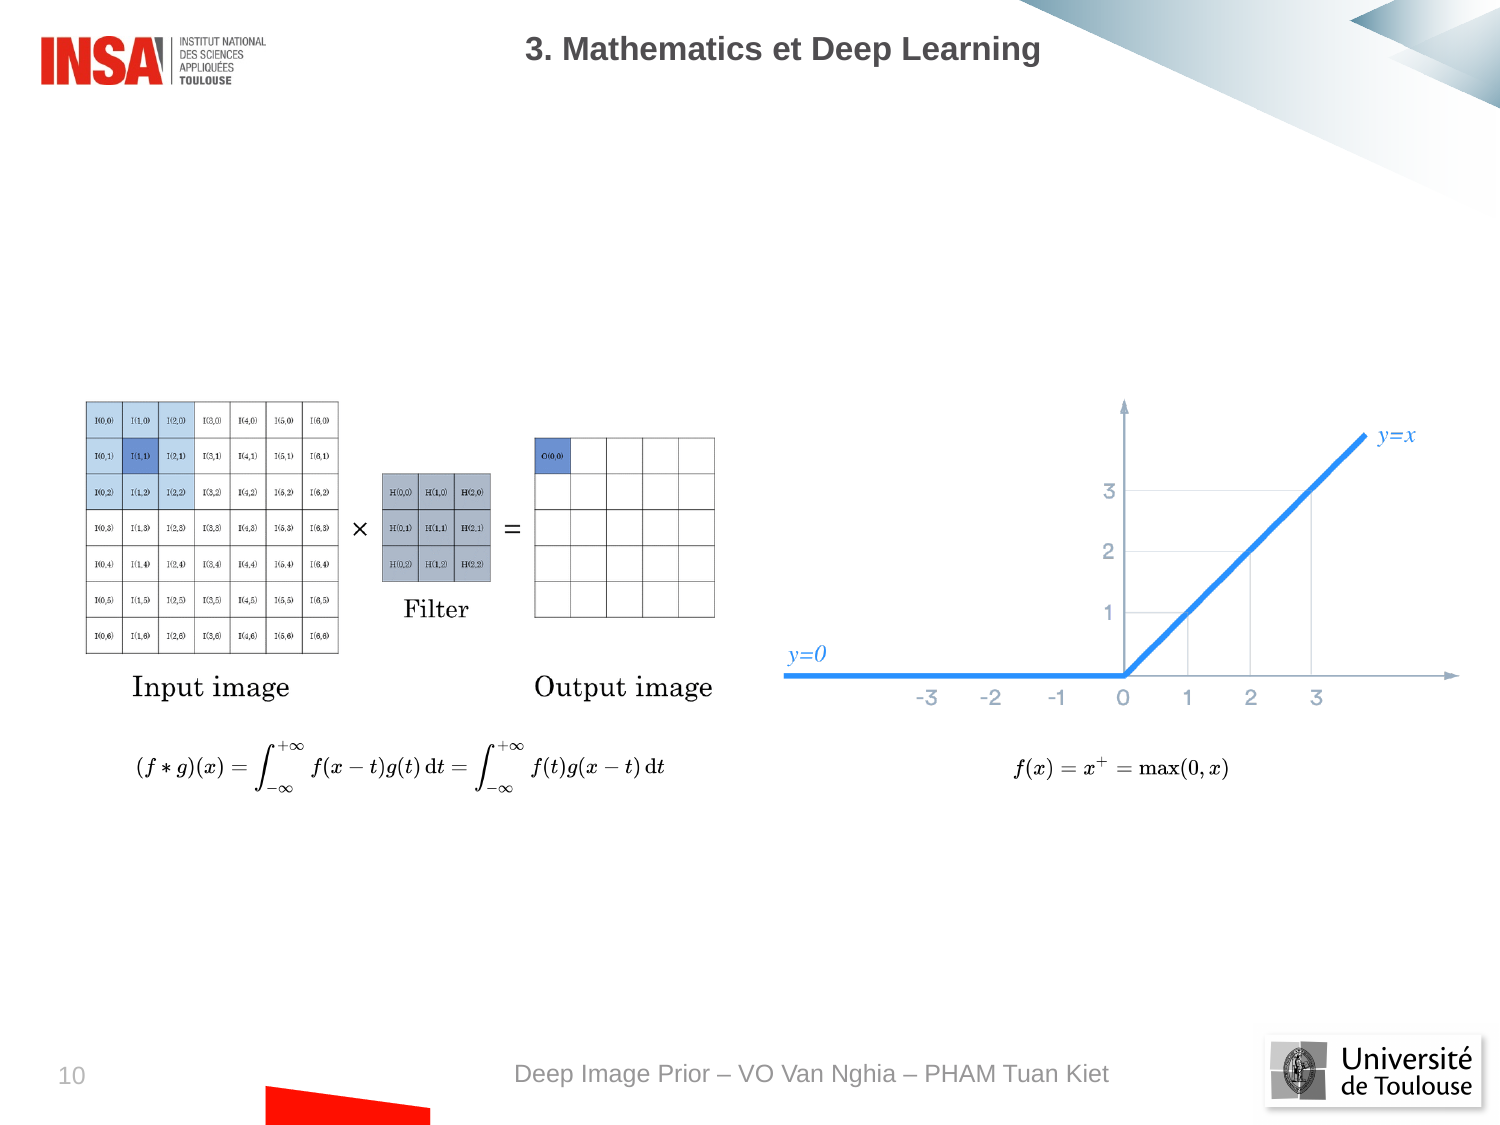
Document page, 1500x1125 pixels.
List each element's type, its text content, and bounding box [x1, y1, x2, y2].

picture [1012, 753, 1230, 782]
picture [41, 36, 266, 85]
picture [1253, 1023, 1499, 1125]
list 3. Mathematics et Deep Learning [301, 20, 1058, 90]
picture [135, 739, 665, 797]
picture [782, 398, 1460, 706]
footer Deep Image Prior – VO Van Nghia – PHAM Tuan Kiet [496, 1049, 1128, 1096]
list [83, 396, 718, 705]
slide_number 9 [41, 1051, 103, 1097]
